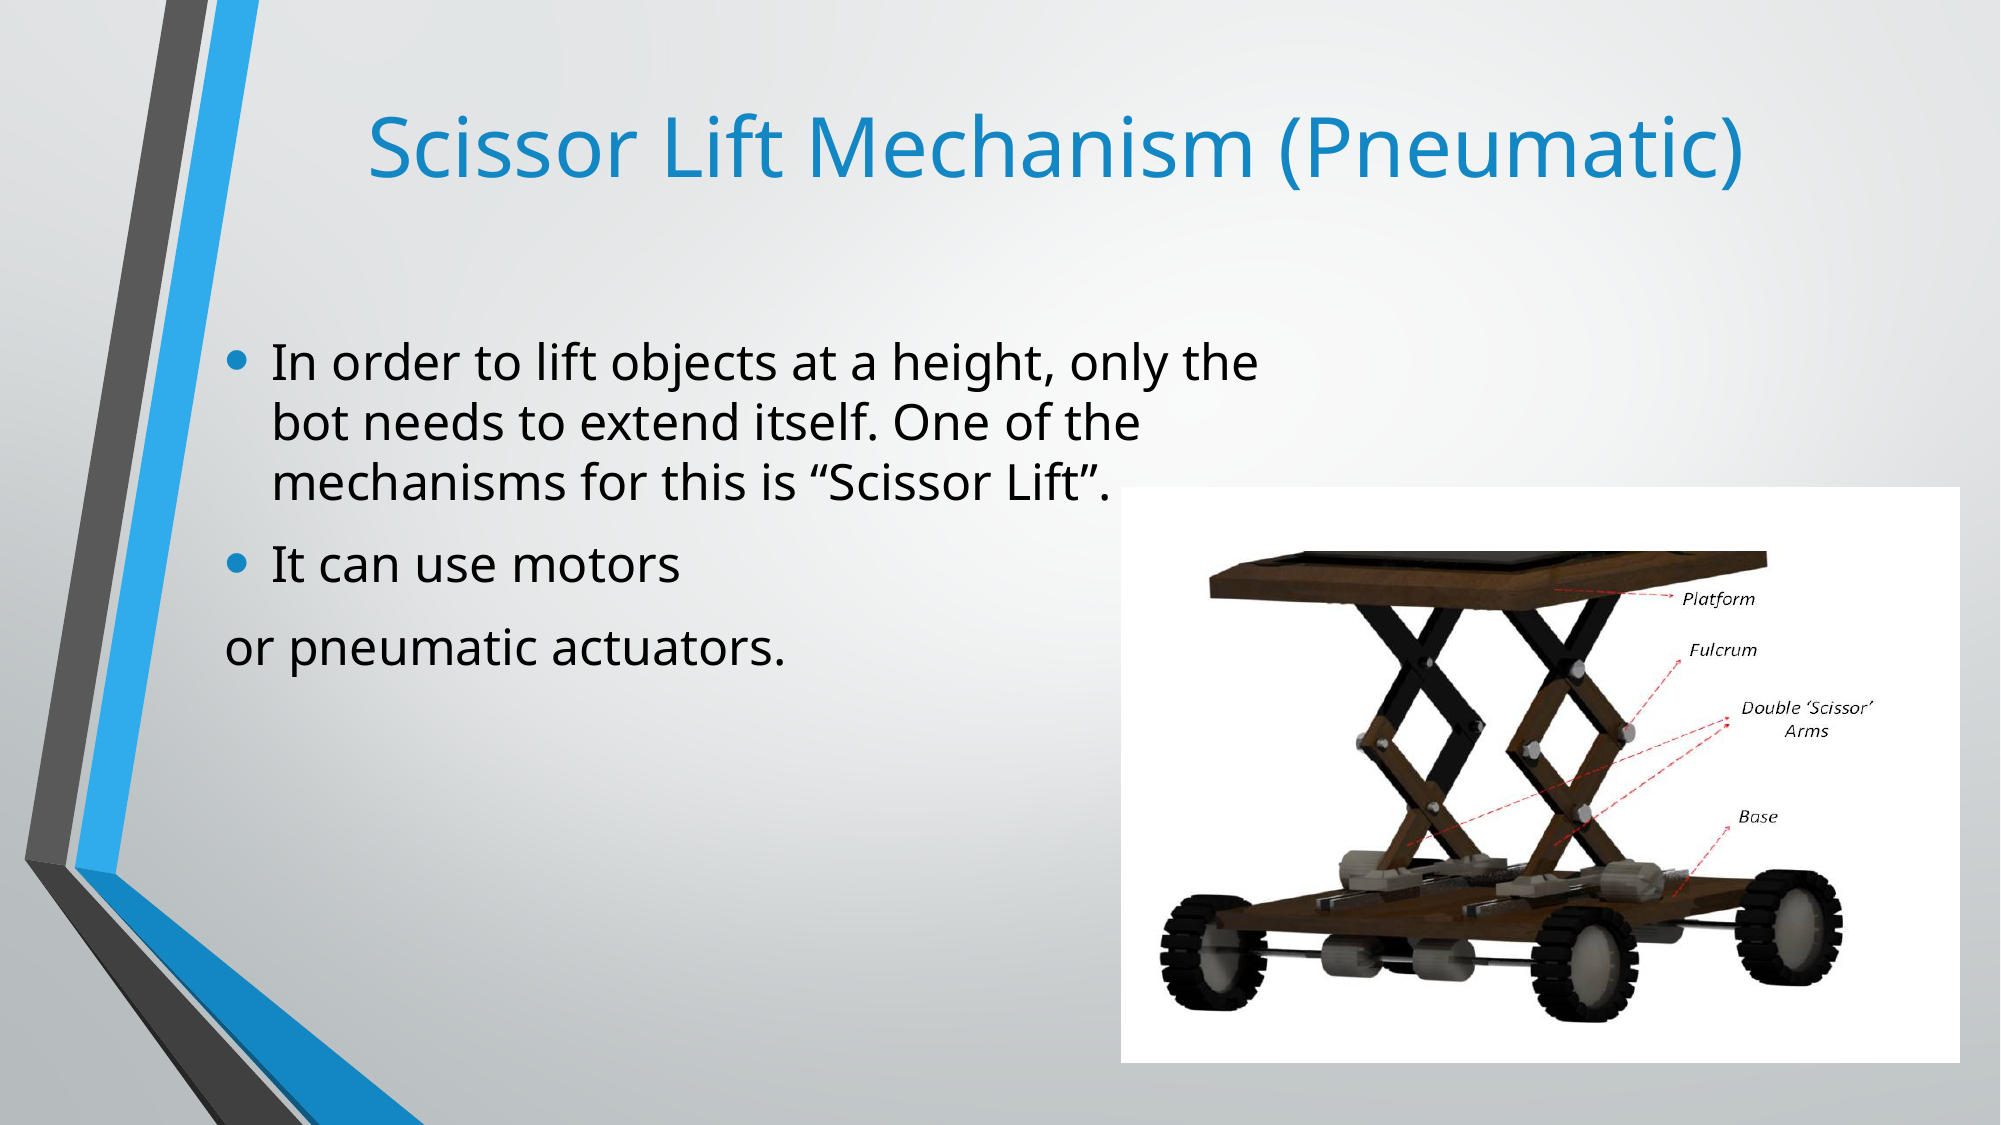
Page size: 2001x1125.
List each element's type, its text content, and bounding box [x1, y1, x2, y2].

title Scissor Lift Mechanism (Pneumatic) [245, 0, 1890, 288]
picture [1120, 487, 1960, 1063]
list In order to lift objects at a height, only the bot needs to extend itself. One of the mechanisms for this is “Scissor Lift”. It can use motors or pneumatic actuators. [209, 287, 1314, 800]
